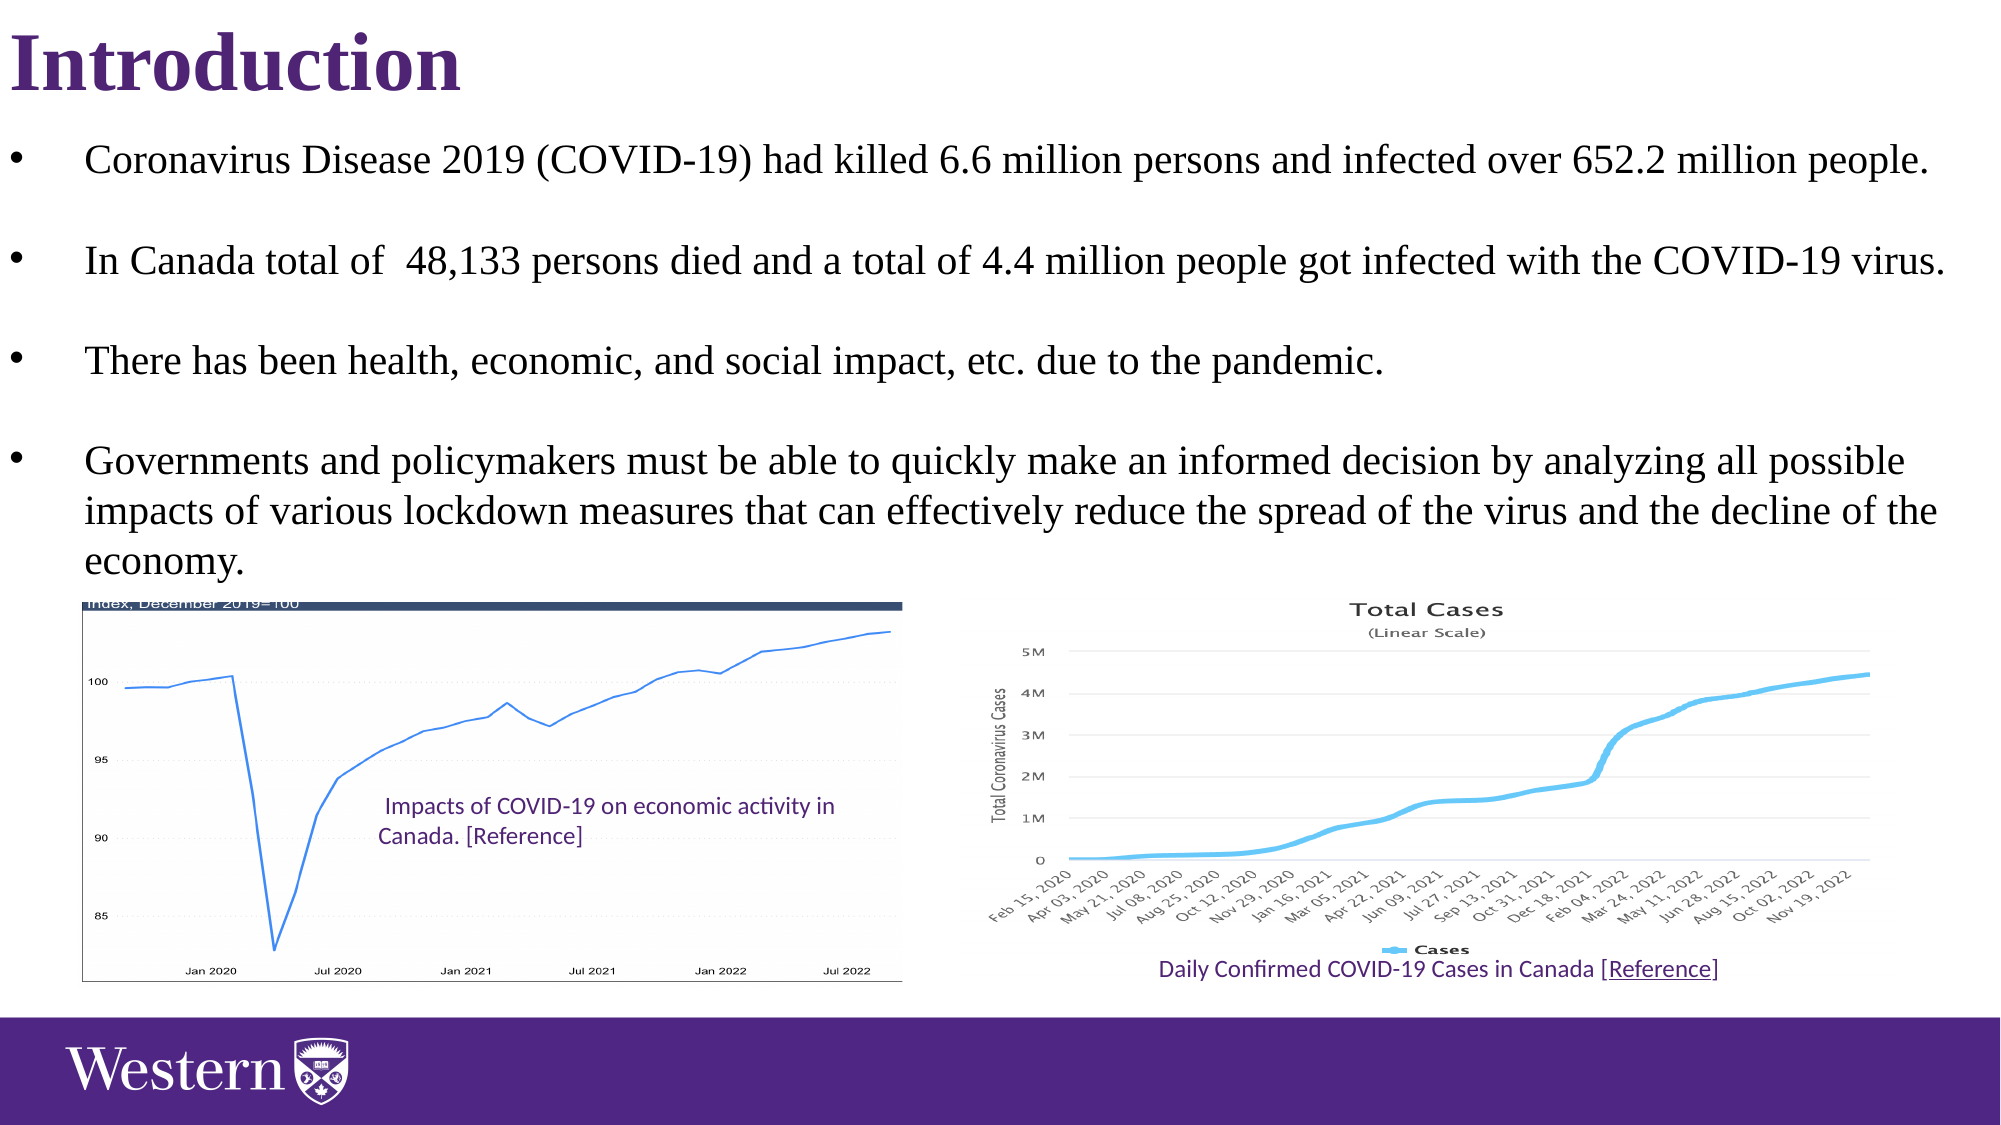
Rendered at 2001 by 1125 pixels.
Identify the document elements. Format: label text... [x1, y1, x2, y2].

text_box Daily Confirmed COVID-19 Cases in Canada [Reference] [1144, 944, 2000, 990]
picture [0, 0, 2001, 1125]
text_box Introduction Coronavirus Disease 2019 (COVID-19) had killed 6.6 million persons and infected over 652.2 million people. In Canada total of 48,133 persons died and a total of 4.4 million people got infected with the COVID-19 virus. There has been health, economic, and social impact, etc. due to the pandemic. Governments and policymakers must be able to quickly make an informed decision by analyzing all possible impacts of various lockdown measures that can effectively reduce the spread of the virus and the decline of the economy. [0, 0, 2000, 590]
